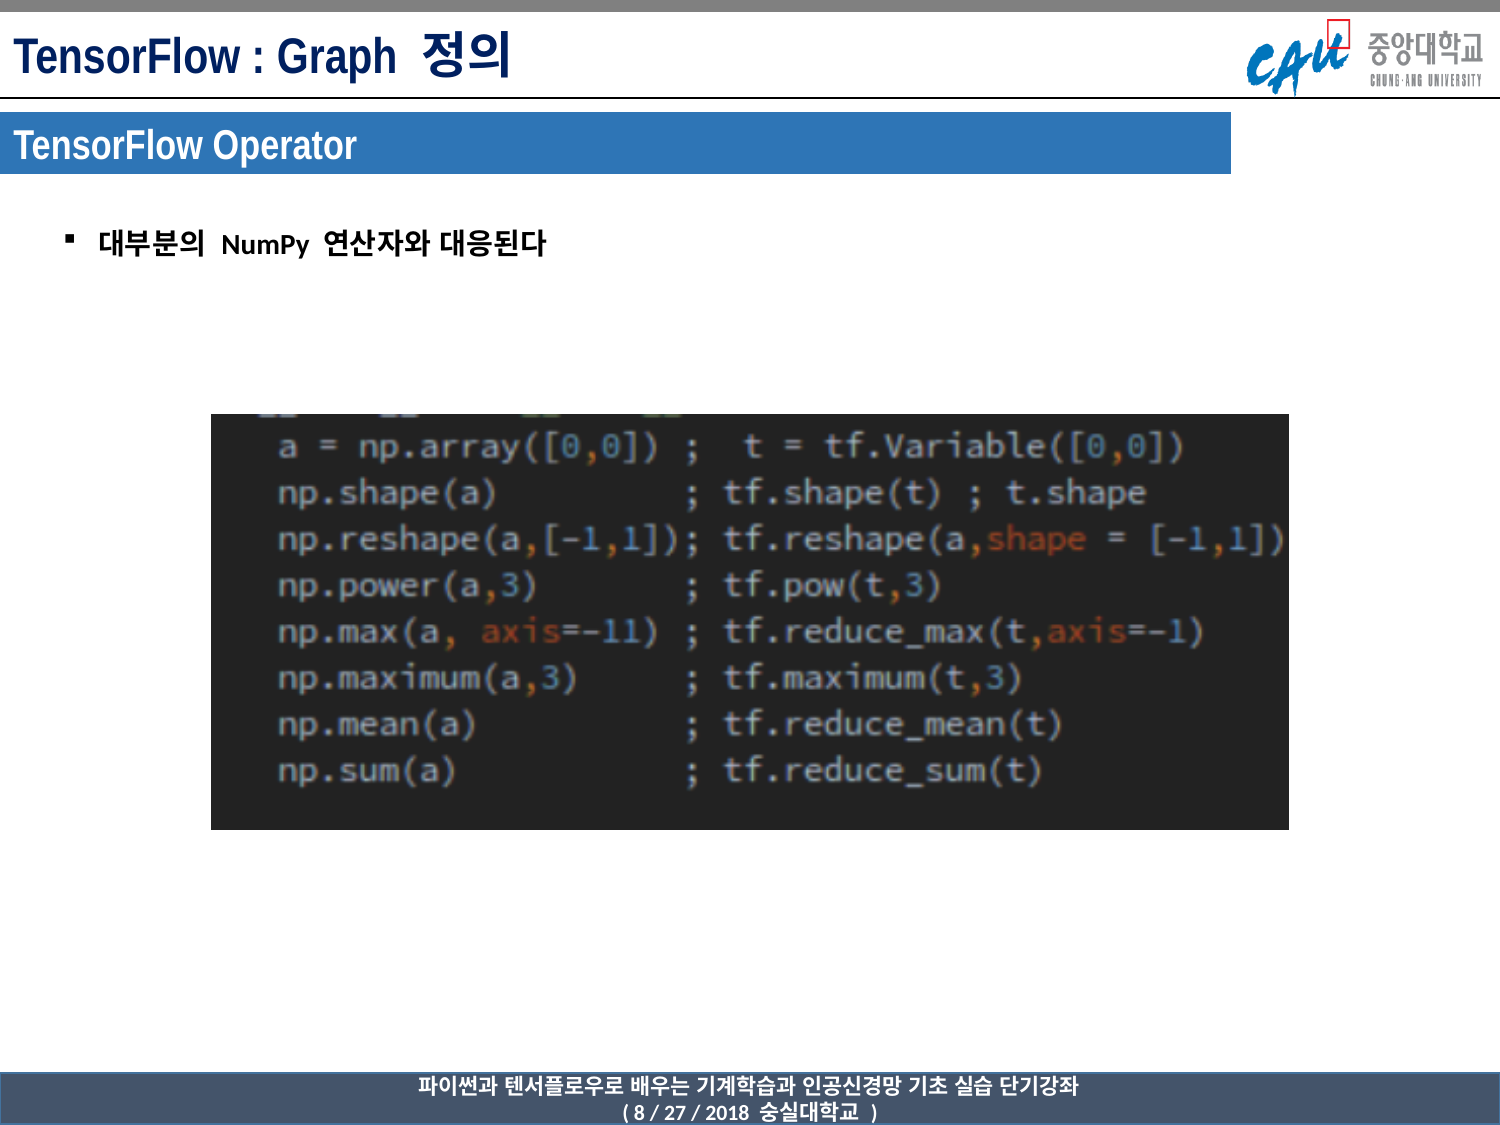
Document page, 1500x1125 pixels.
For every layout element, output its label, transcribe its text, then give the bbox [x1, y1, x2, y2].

text_box TensorFlow : Graph 정의 [0, 4, 1173, 103]
text_box 대부분의 NumPy 연산자와 대응된다 [48, 200, 1383, 268]
text_box TensorFlow Operator [0, 112, 1231, 174]
picture [1227, 5, 1500, 110]
picture [211, 414, 1289, 830]
